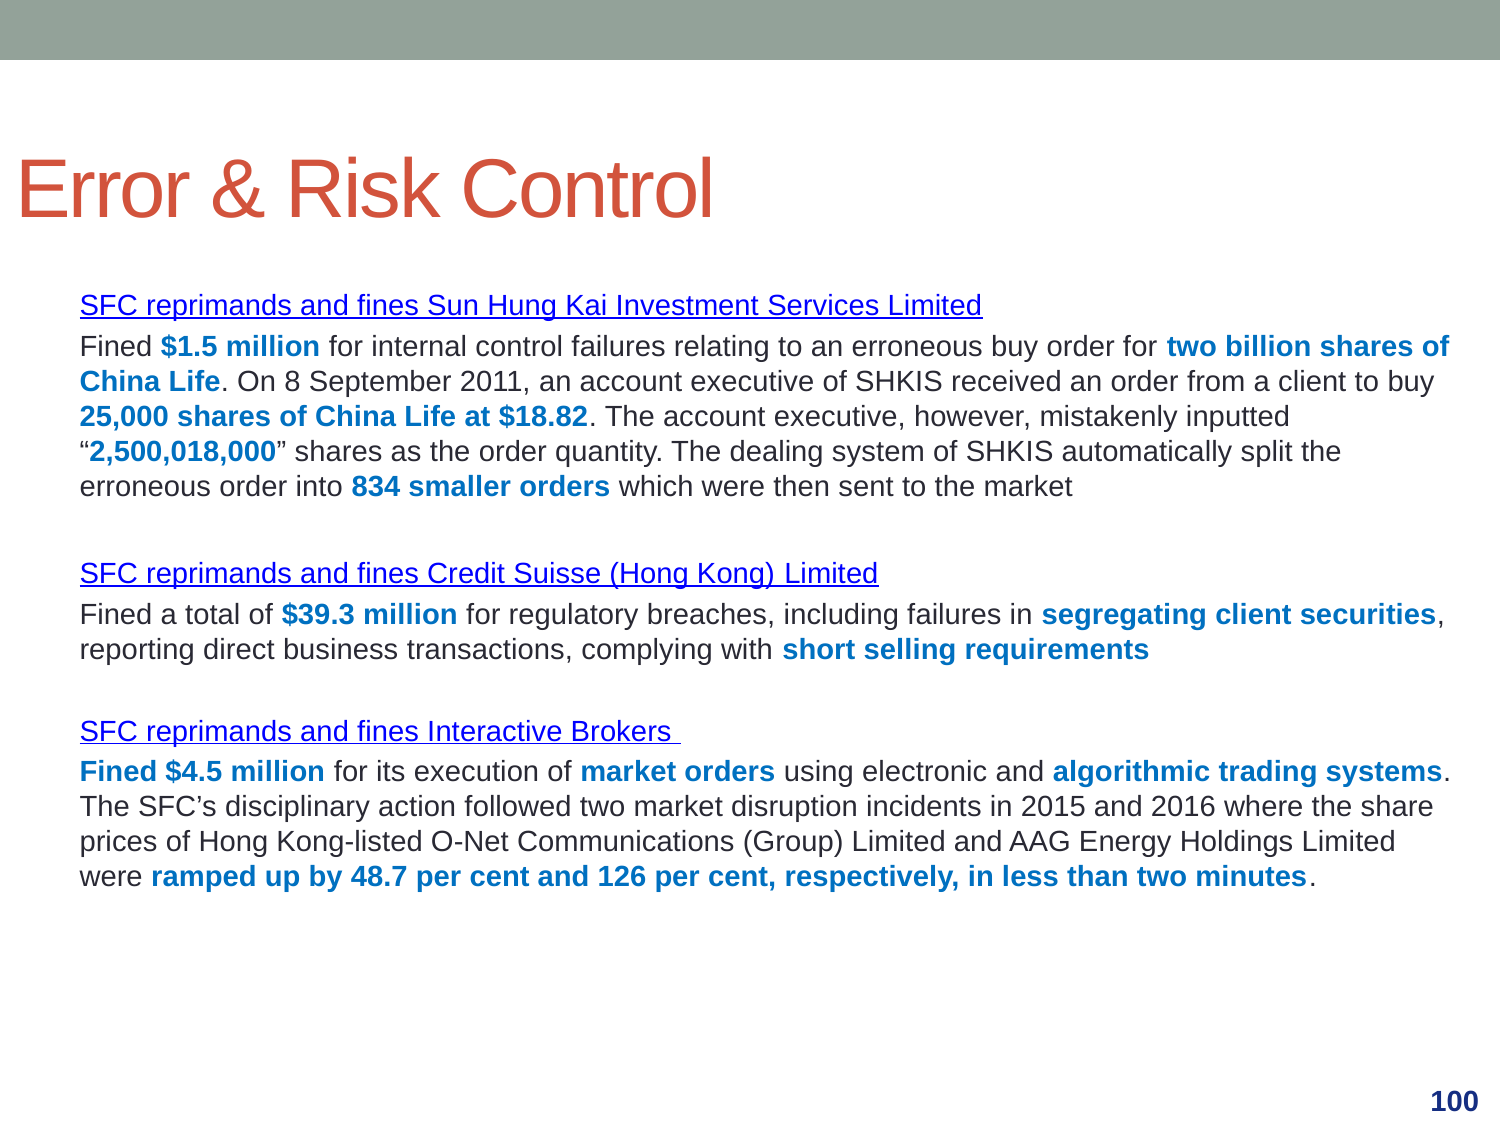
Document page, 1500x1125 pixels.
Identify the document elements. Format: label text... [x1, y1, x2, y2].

title Error & Risk Control [0, 101, 1325, 266]
slide_number 100 [1415, 1070, 1499, 1125]
text_box SFC reprimands and fines Sun Hung Kai Investment Services Limited Fined $1.5 million for internal control failures relating to an erroneous buy order for two billion shares of China Life. On 8 September 2011, an account executive of SHKIS received an order from a client to buy 25,000 shares of China Life at $18.82. The account executive, however, mistakenly inputted “2,500,018,000” shares as the order quantity. The dealing system of SHKIS automatically split the erroneous order into 834 smaller orders which were then sent to the market SFC reprimands and fines Credit Suisse (Hong Kong) Limited Fined a total of $39.3 million for regulatory breaches, including failures in segregating client securities, reporting direct business transactions, complying with short selling requirements SFC reprimands and fines Interactive Brokers Fined $4.5 million for its execution of market orders using electronic and algorithmic trading systems. The SFC’s disciplinary action followed two market disruption incidents in 2015 and 2016 where the share prices of Hong Kong-listed O-Net Communications (Group) Limited and AAG Energy Holdings Limited were ramped up by 48.7 per cent and 126 per cent, respectively, in less than two minutes. [64, 278, 1483, 1047]
